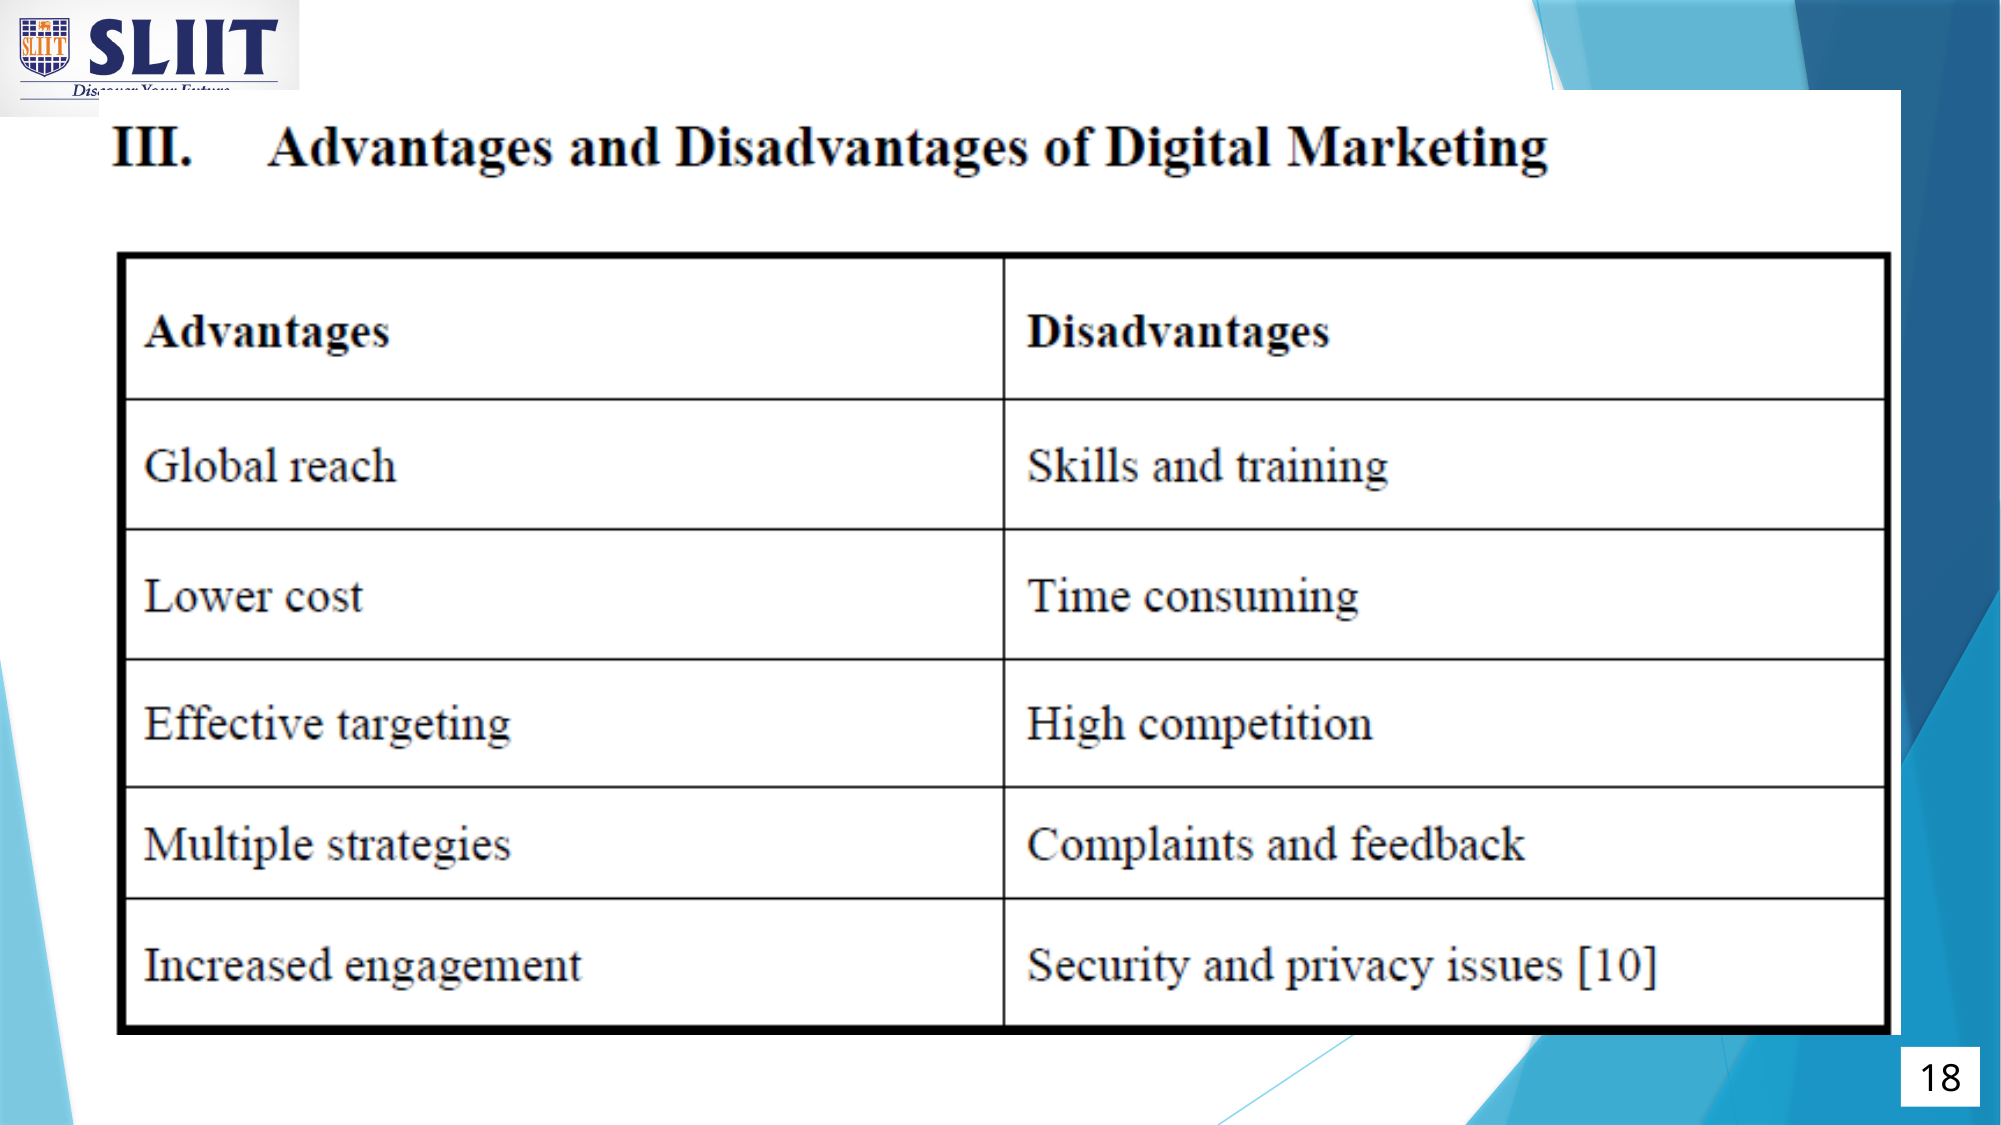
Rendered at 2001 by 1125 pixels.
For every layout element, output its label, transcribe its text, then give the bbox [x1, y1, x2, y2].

picture [0, 0, 1902, 1035]
text_box 18 [1900, 1046, 1980, 1107]
